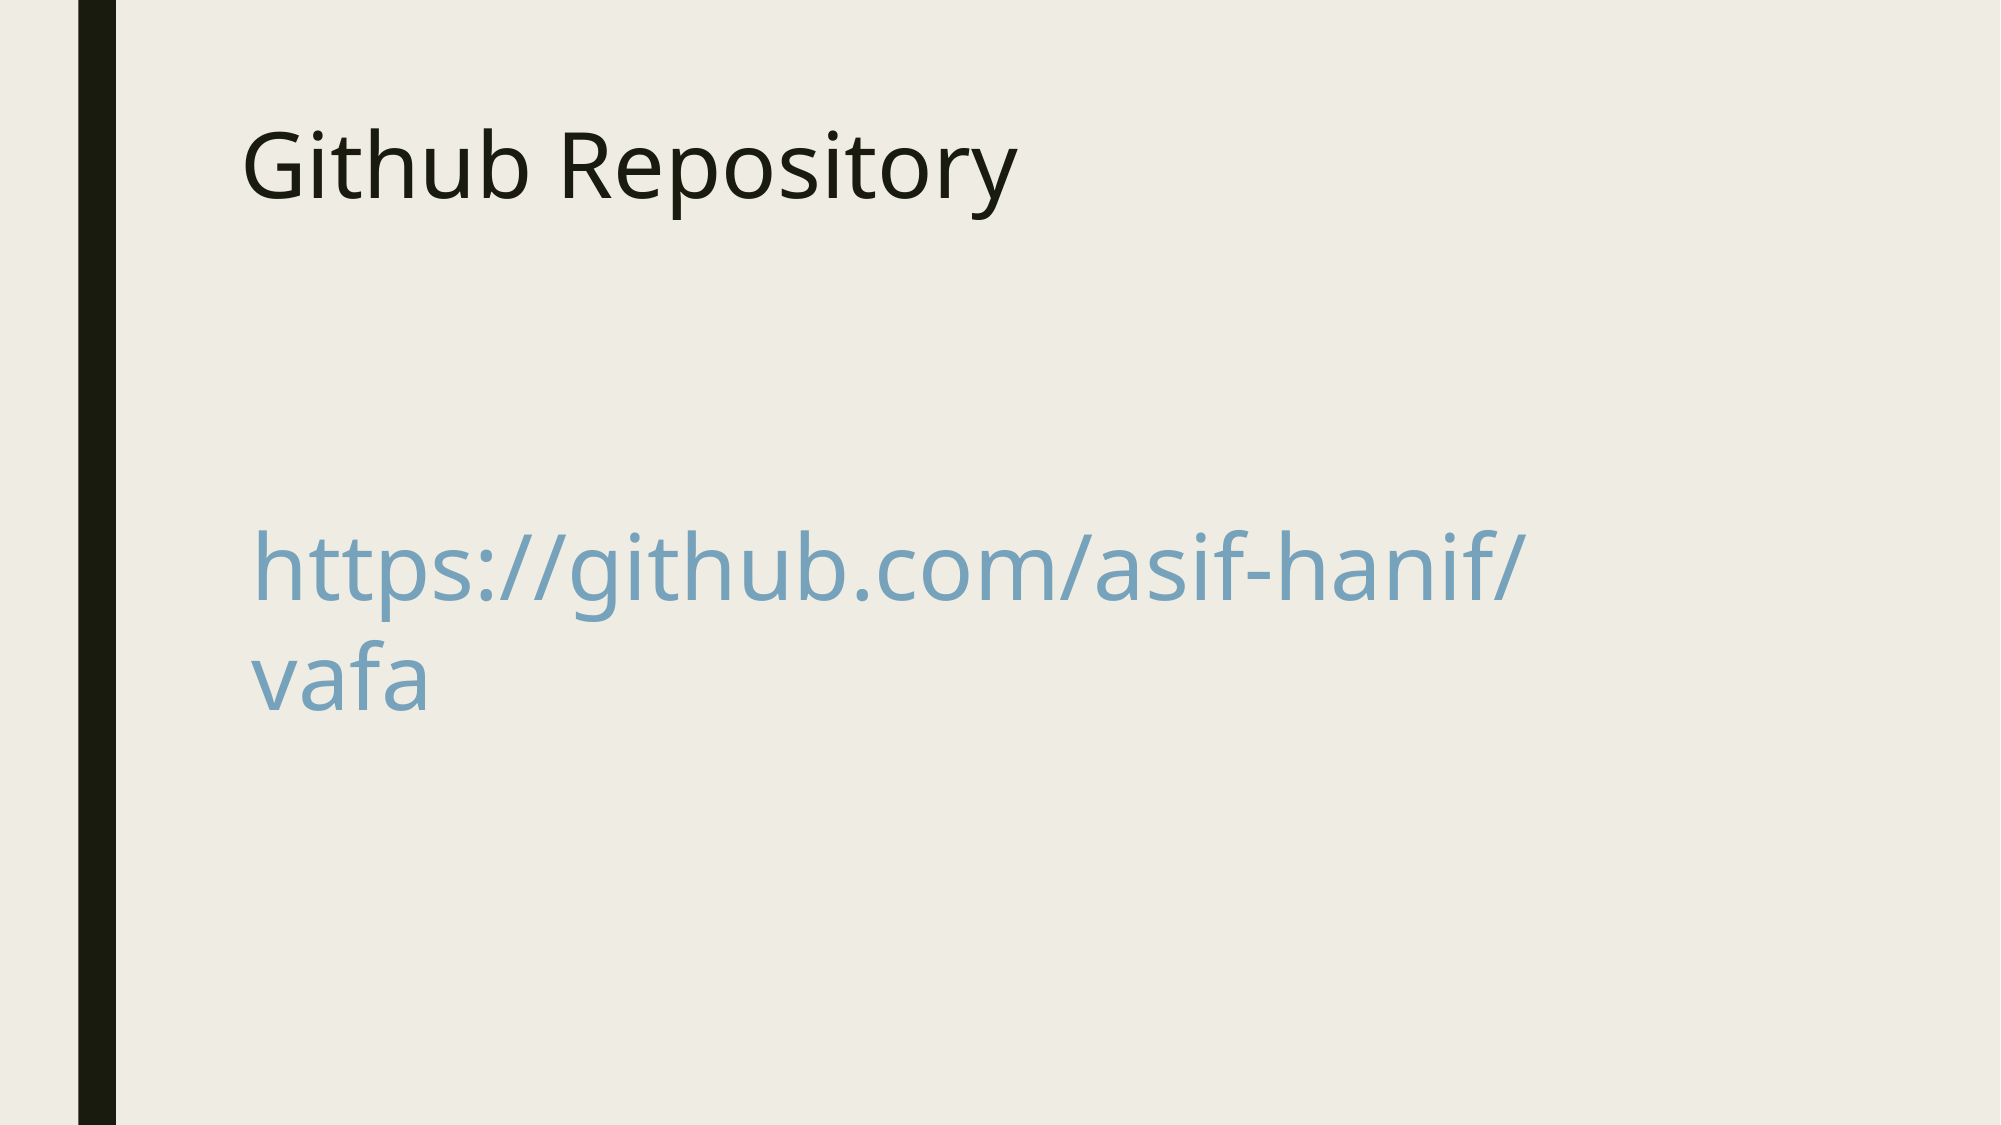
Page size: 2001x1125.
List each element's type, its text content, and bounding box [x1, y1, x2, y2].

text_box https://github.com/asif-hanif/vafa [236, 501, 1706, 737]
title Github Repository [225, 112, 1800, 357]
